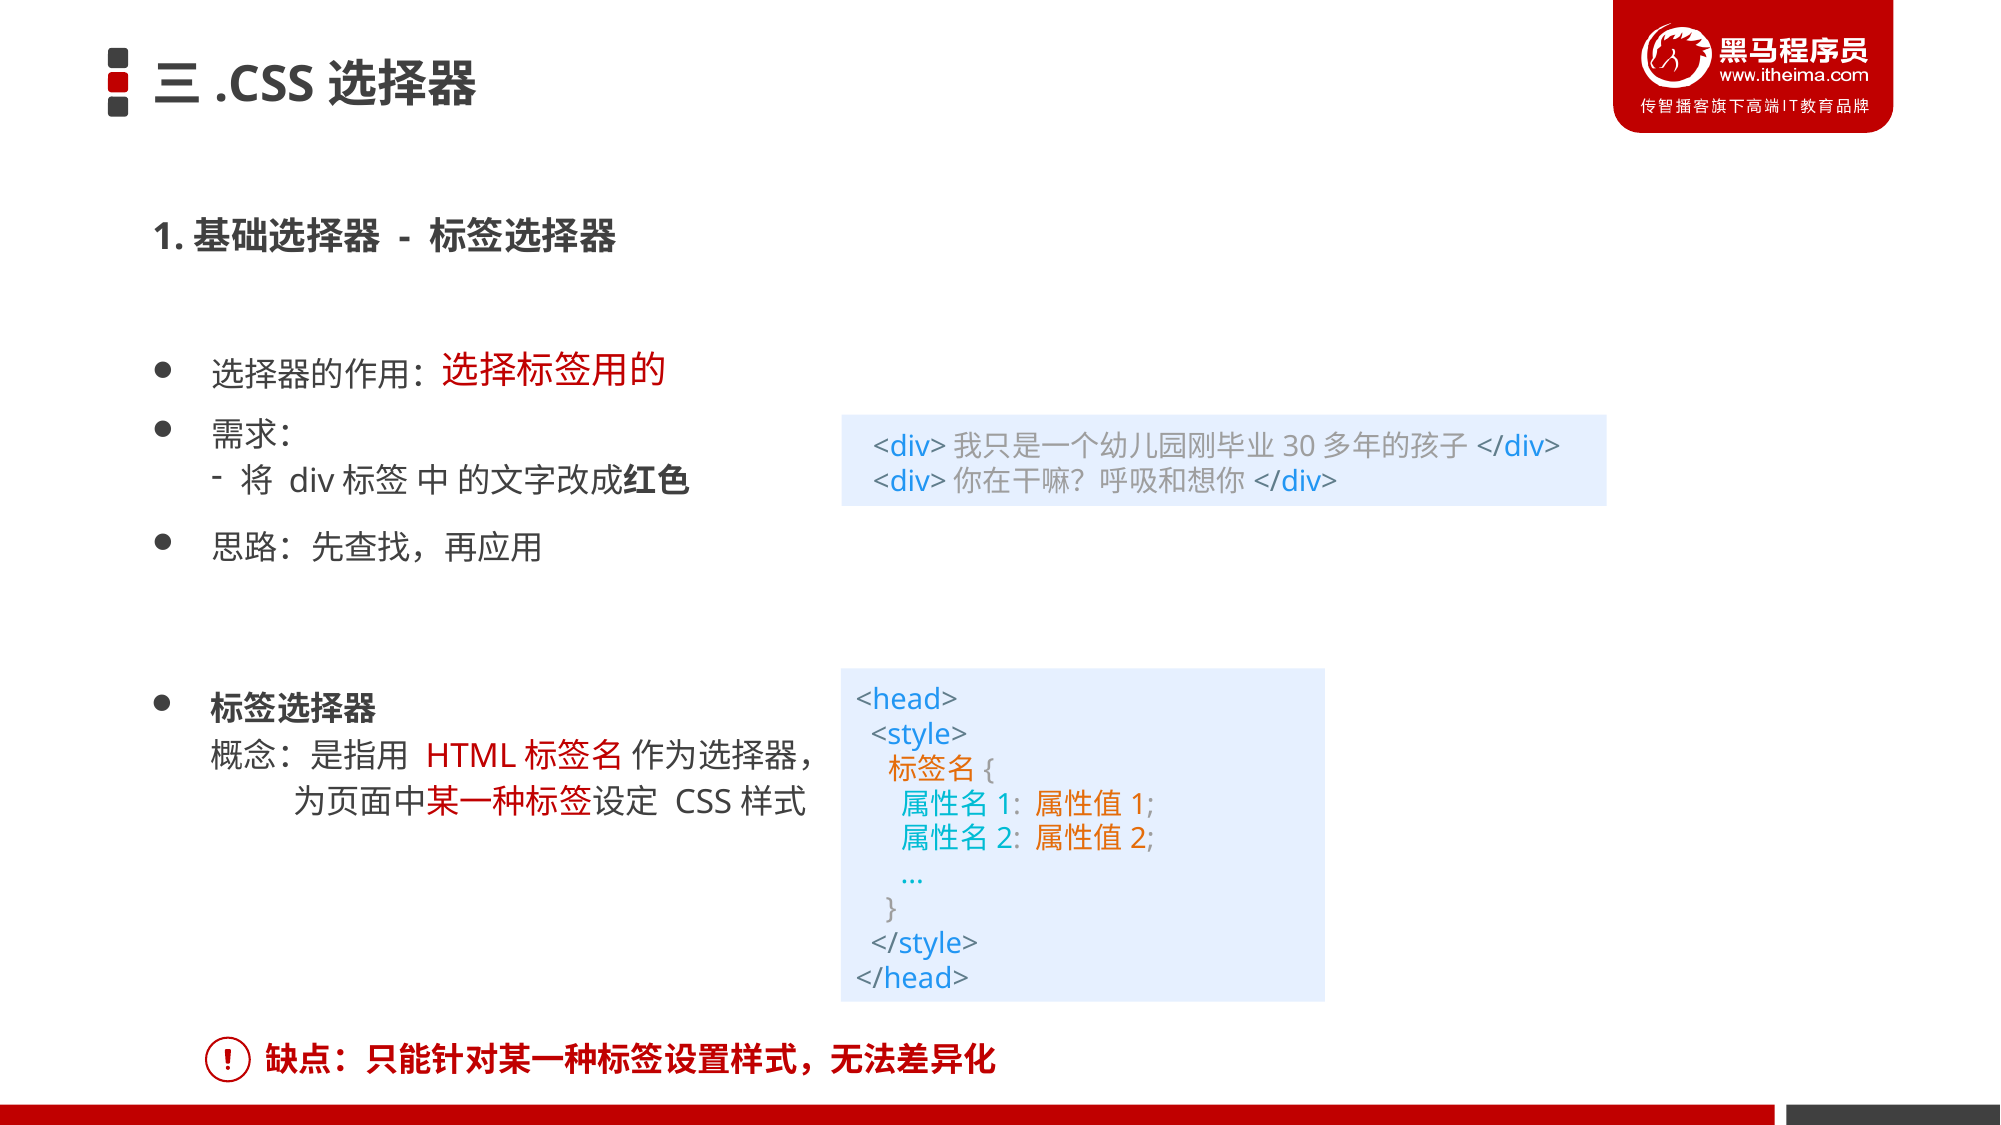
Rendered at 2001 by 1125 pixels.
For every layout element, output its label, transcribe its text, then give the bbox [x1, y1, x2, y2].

title 三.CSS选择器 [137, 38, 1577, 124]
text_box 选择标签用的 [426, 338, 682, 399]
list 1.基础选择器 - 标签选择器 [137, 192, 638, 277]
picture [1616, 11, 1894, 125]
text_box 需求： 将 div标签 中 的文字改成红色 思路：先查找，再应用 [137, 385, 826, 649]
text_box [841, 414, 1607, 507]
text_box 标签选择器 概念：是指用 HTML标签名 作为选择器， 为页面中某一种标签设定 CSS样式 [136, 659, 859, 858]
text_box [204, 1030, 1162, 1087]
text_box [840, 668, 1326, 1007]
list 选择器的作用： [137, 326, 467, 385]
